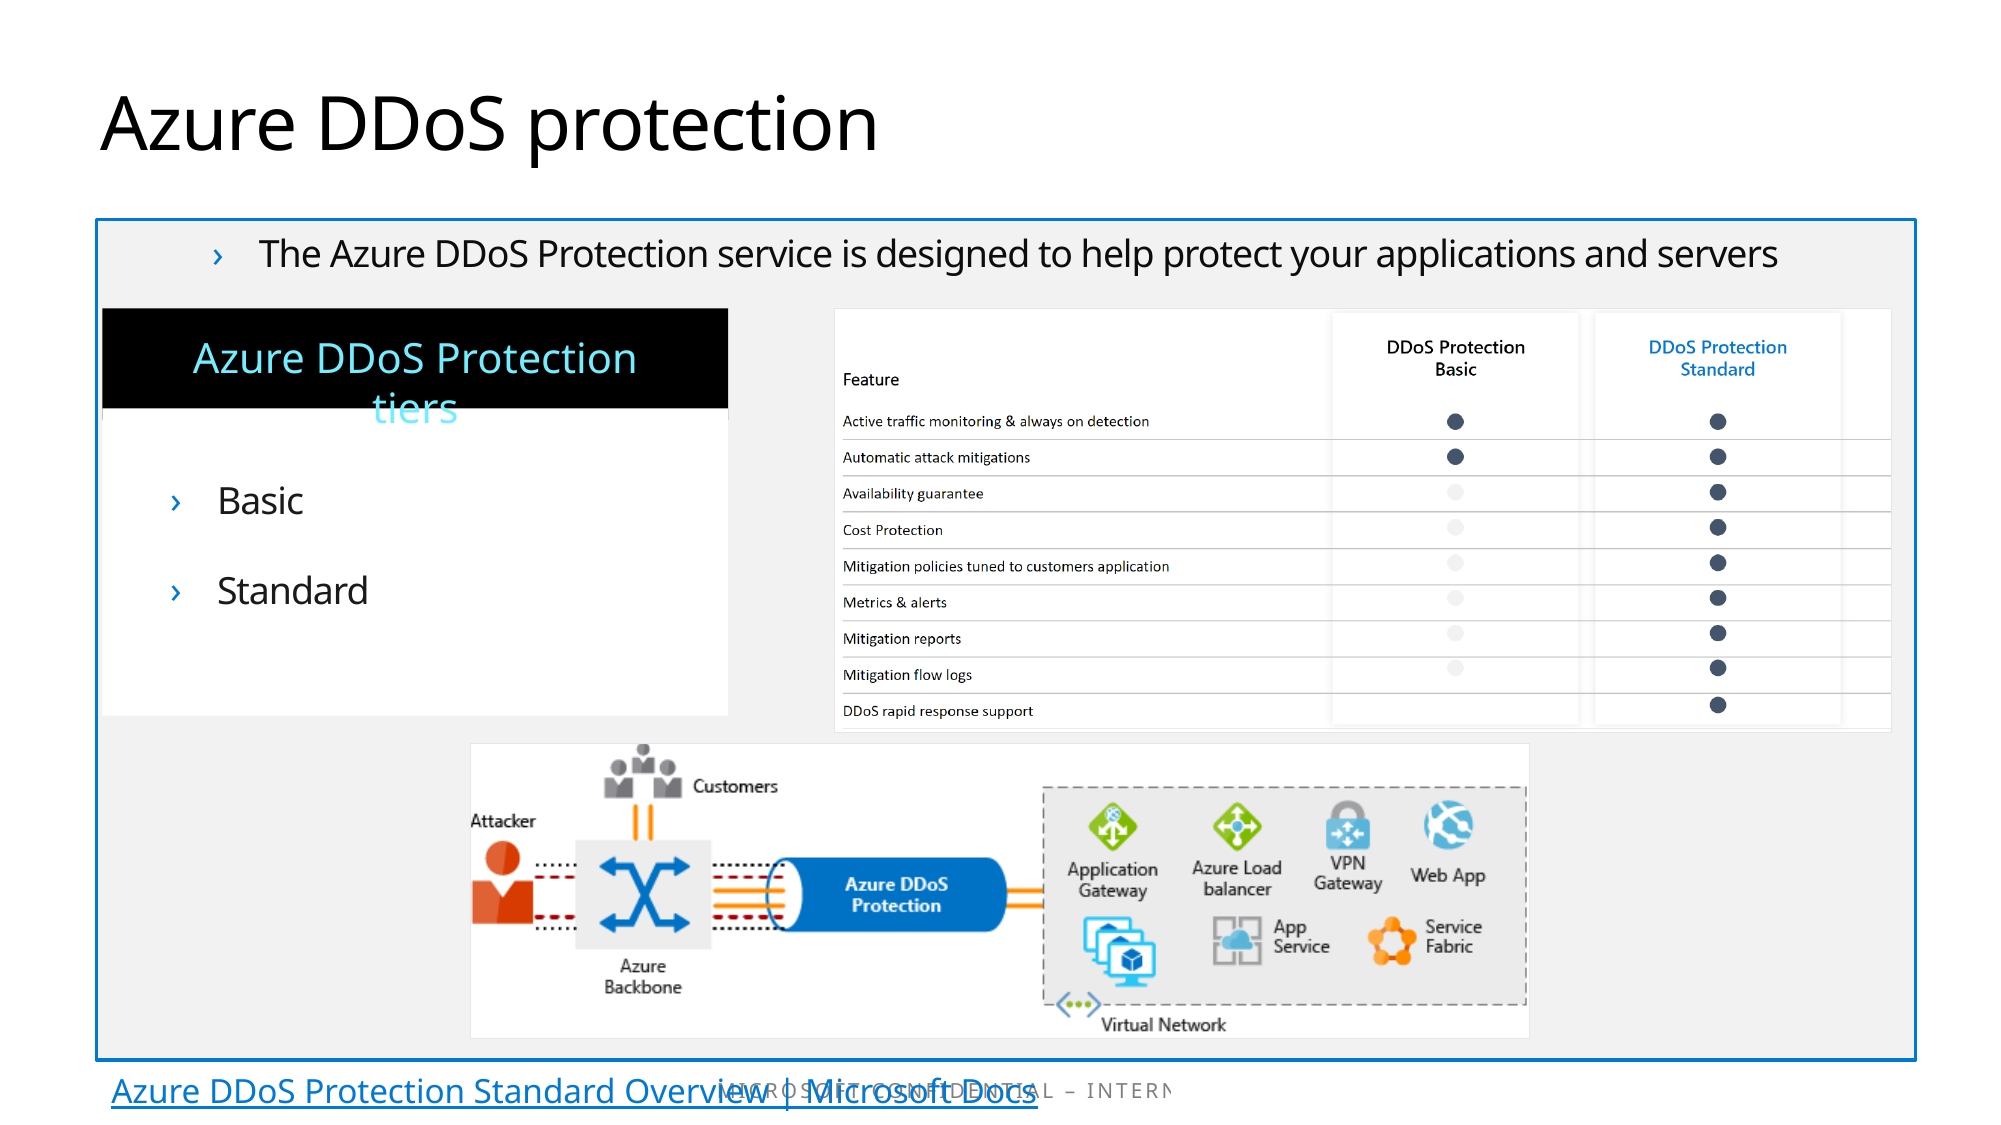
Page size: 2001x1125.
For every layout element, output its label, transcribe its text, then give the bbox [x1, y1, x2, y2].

text_box Azure DDoS Protection Standard Overview | Microsoft Docs [96, 1062, 1200, 1123]
picture [469, 743, 1530, 1039]
text_box [96, 219, 1916, 1060]
title Azure DDoS protection [100, 75, 1717, 167]
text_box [102, 308, 729, 716]
picture [834, 308, 1893, 733]
